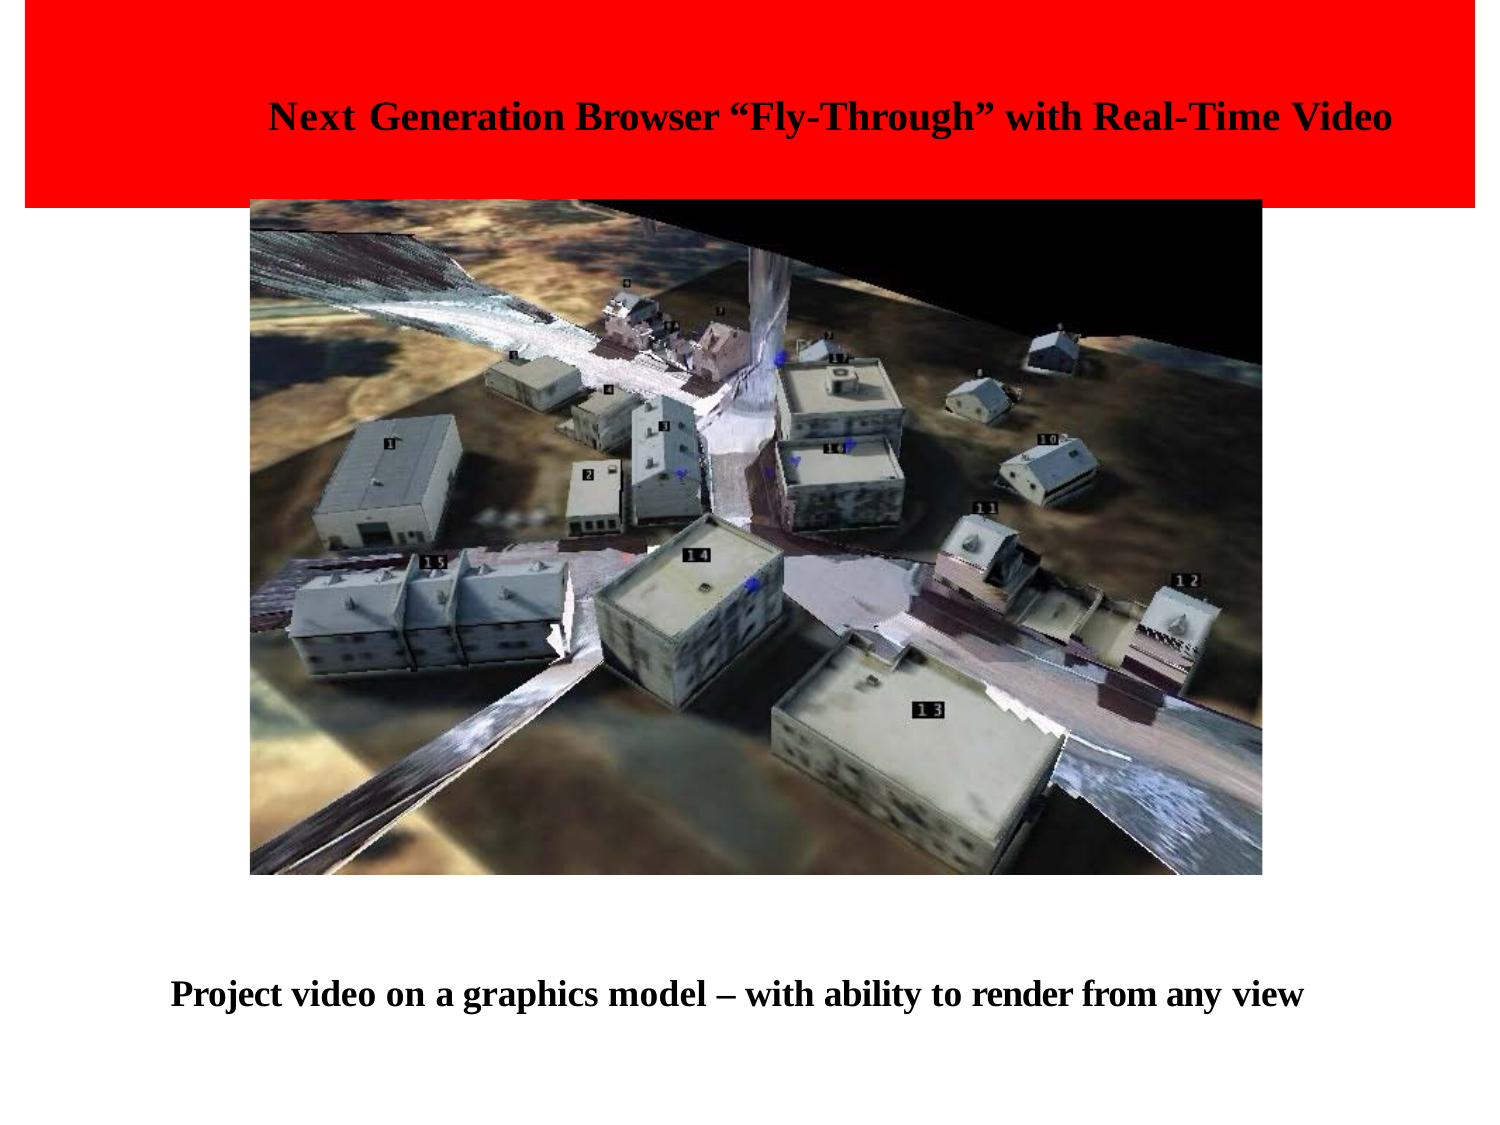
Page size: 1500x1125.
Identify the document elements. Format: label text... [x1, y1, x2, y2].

text_box [249, 199, 1263, 875]
text_box Project video on a graphics model – with ability to render from any view [168, 967, 1315, 1015]
title Next Generation Browser “Fly-Through” with Real-Time Video [24, 0, 1475, 208]
